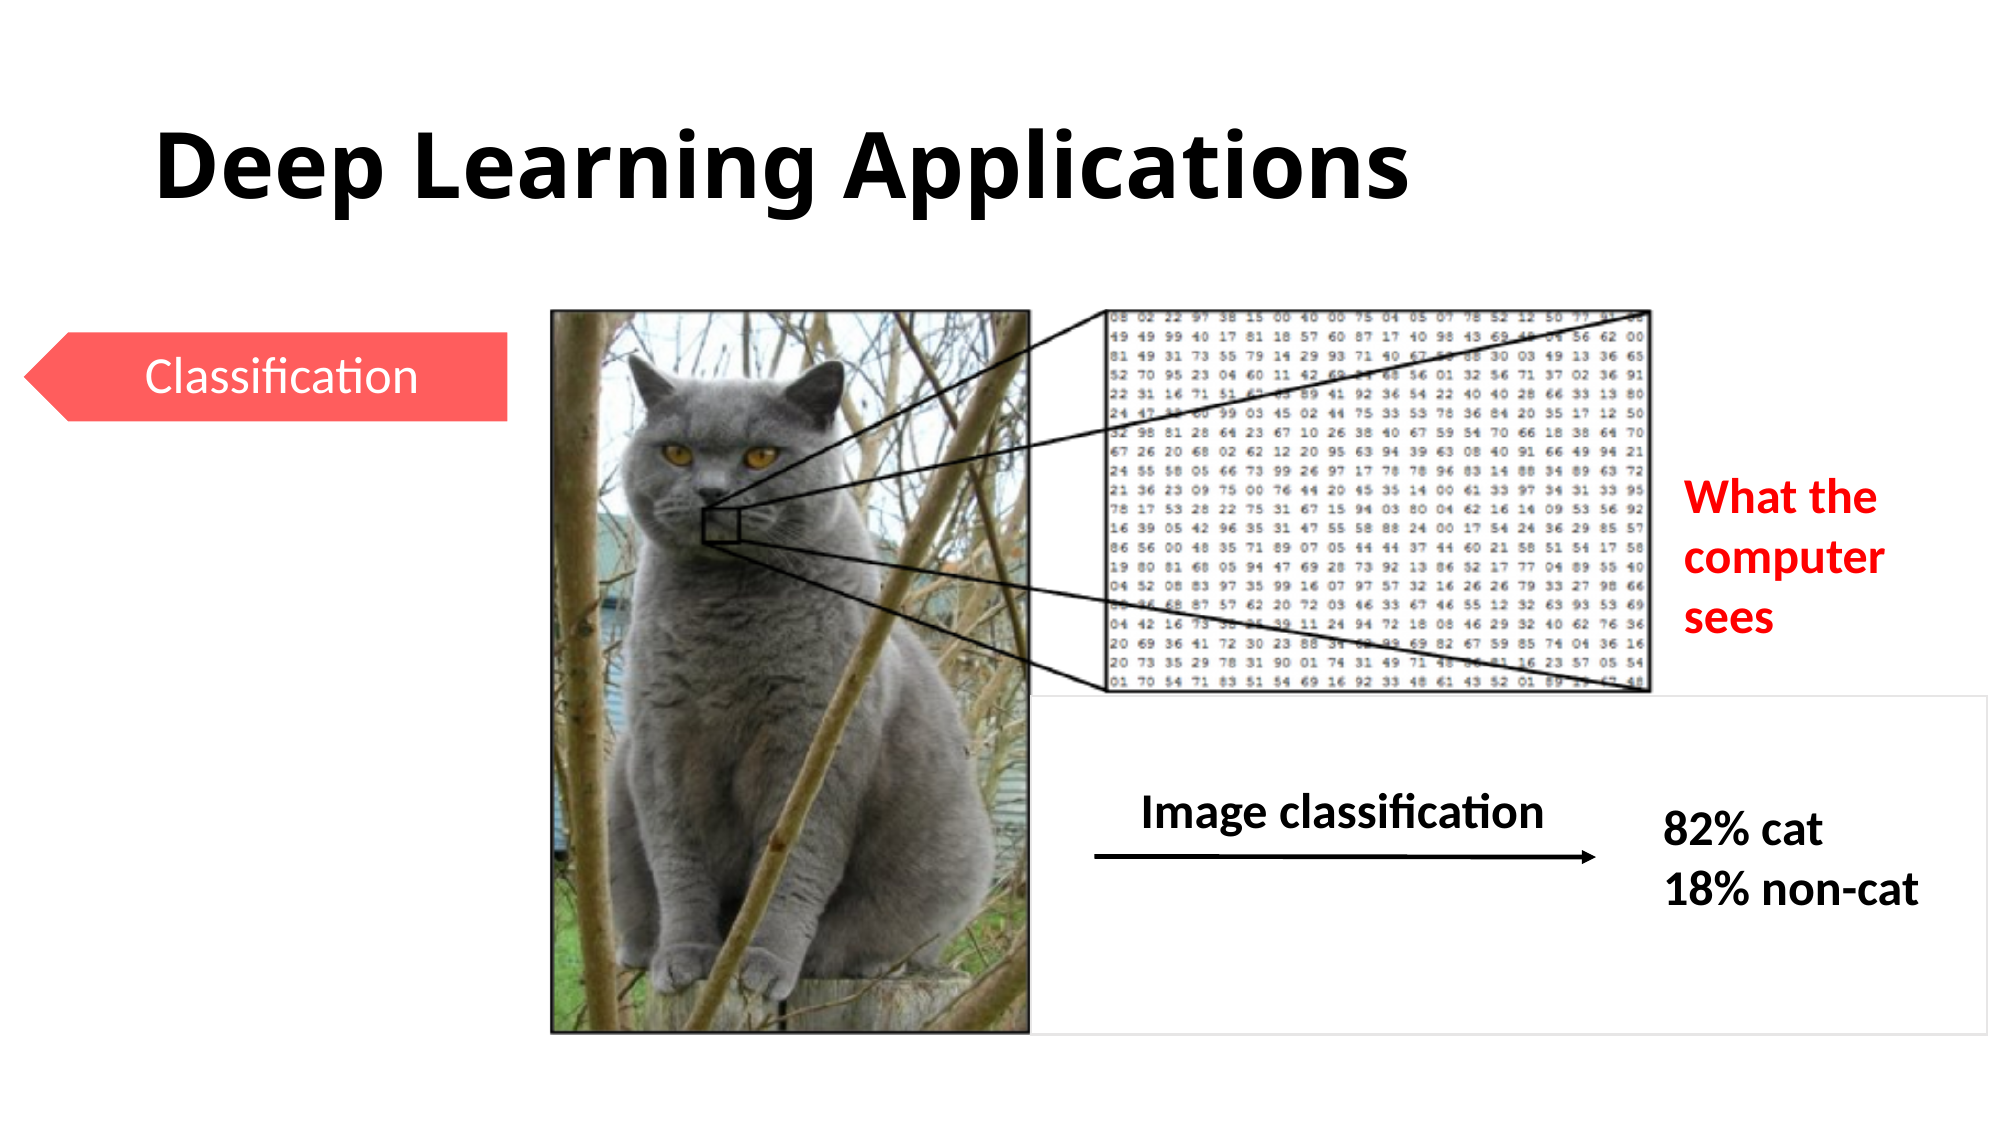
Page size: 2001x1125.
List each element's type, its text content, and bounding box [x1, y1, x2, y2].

text_box Classification [20, 330, 510, 424]
title Deep Learning Applications [137, 59, 1863, 278]
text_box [549, 309, 1987, 1035]
